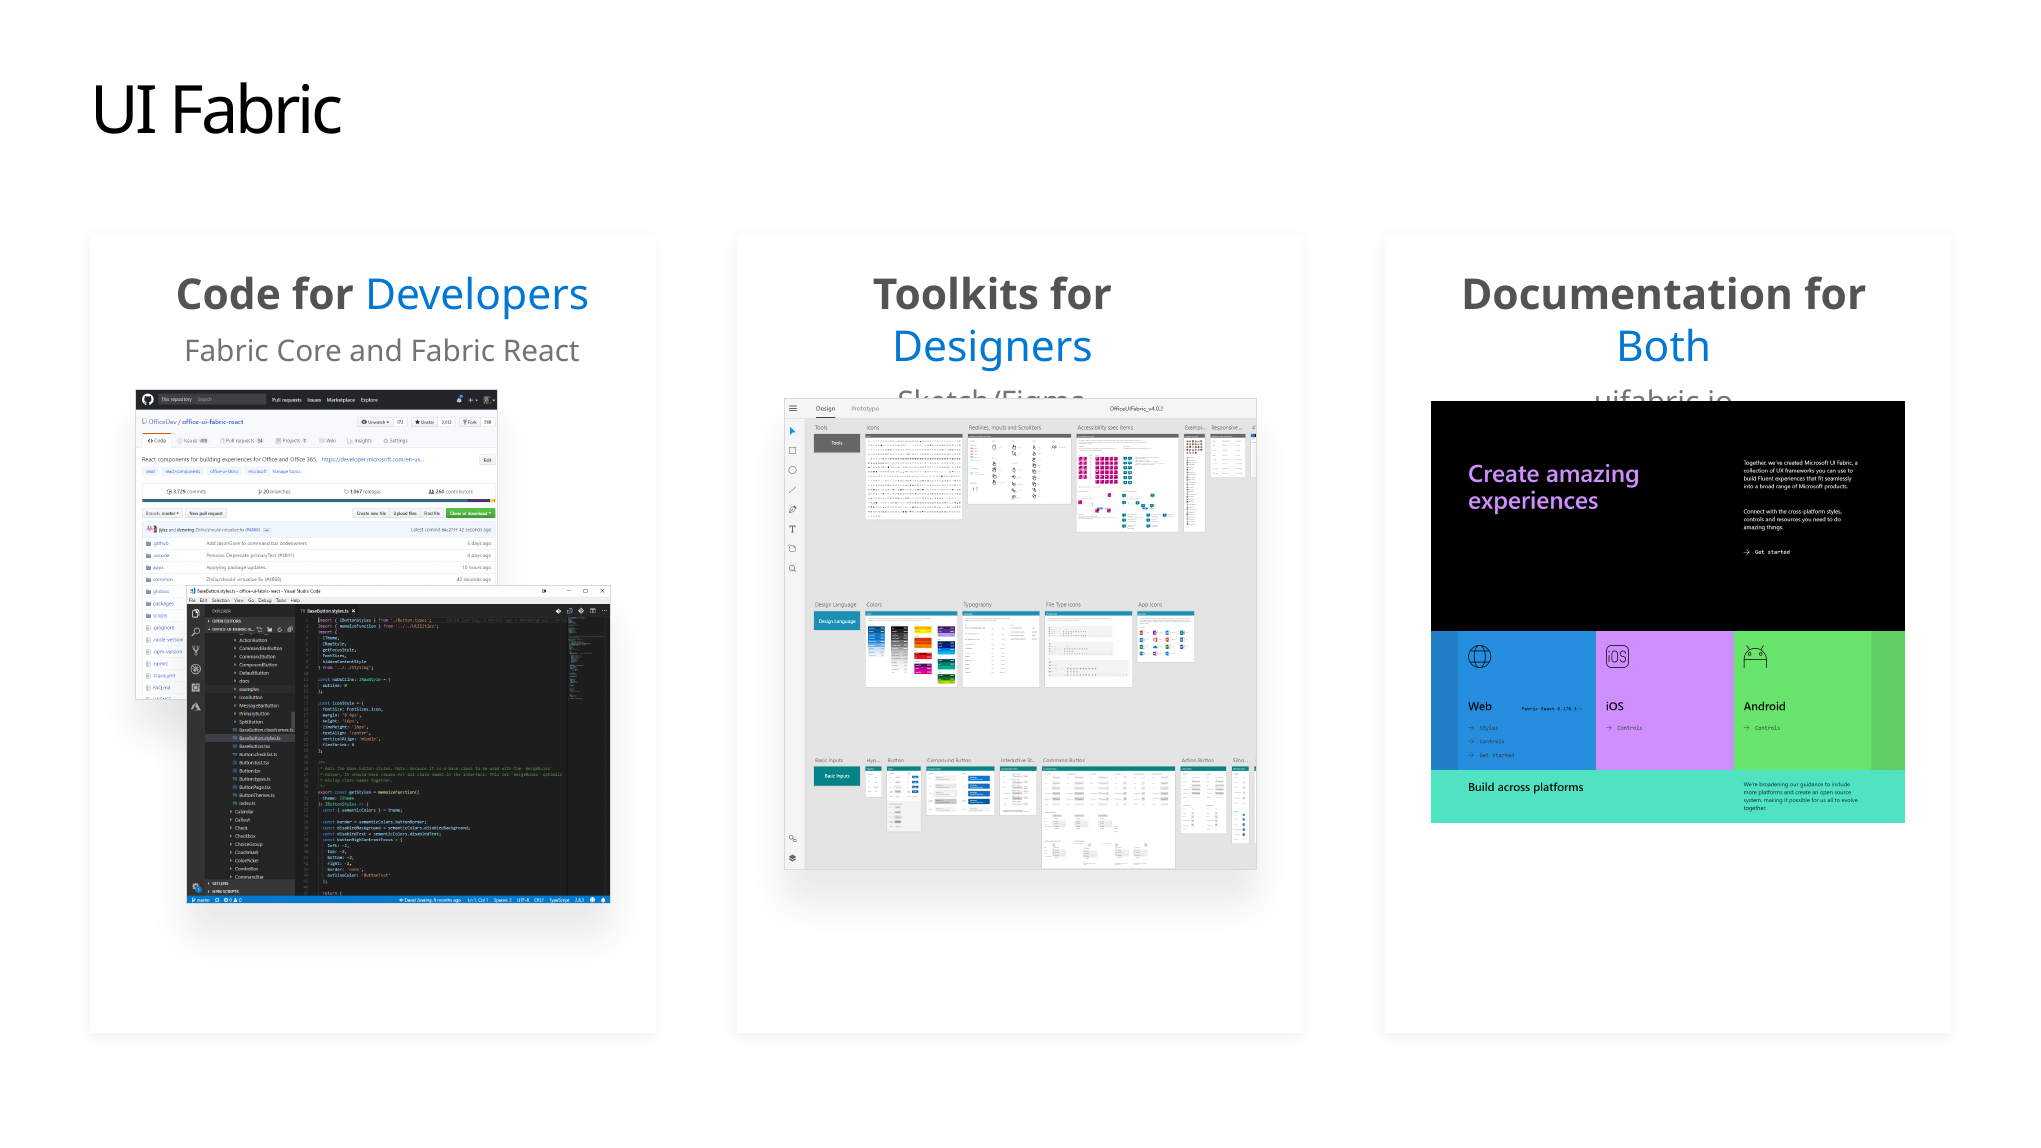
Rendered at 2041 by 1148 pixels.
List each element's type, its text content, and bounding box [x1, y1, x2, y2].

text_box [1384, 234, 1952, 1034]
title UI Fabric [90, 48, 2040, 142]
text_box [89, 234, 657, 1034]
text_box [737, 234, 1304, 1034]
